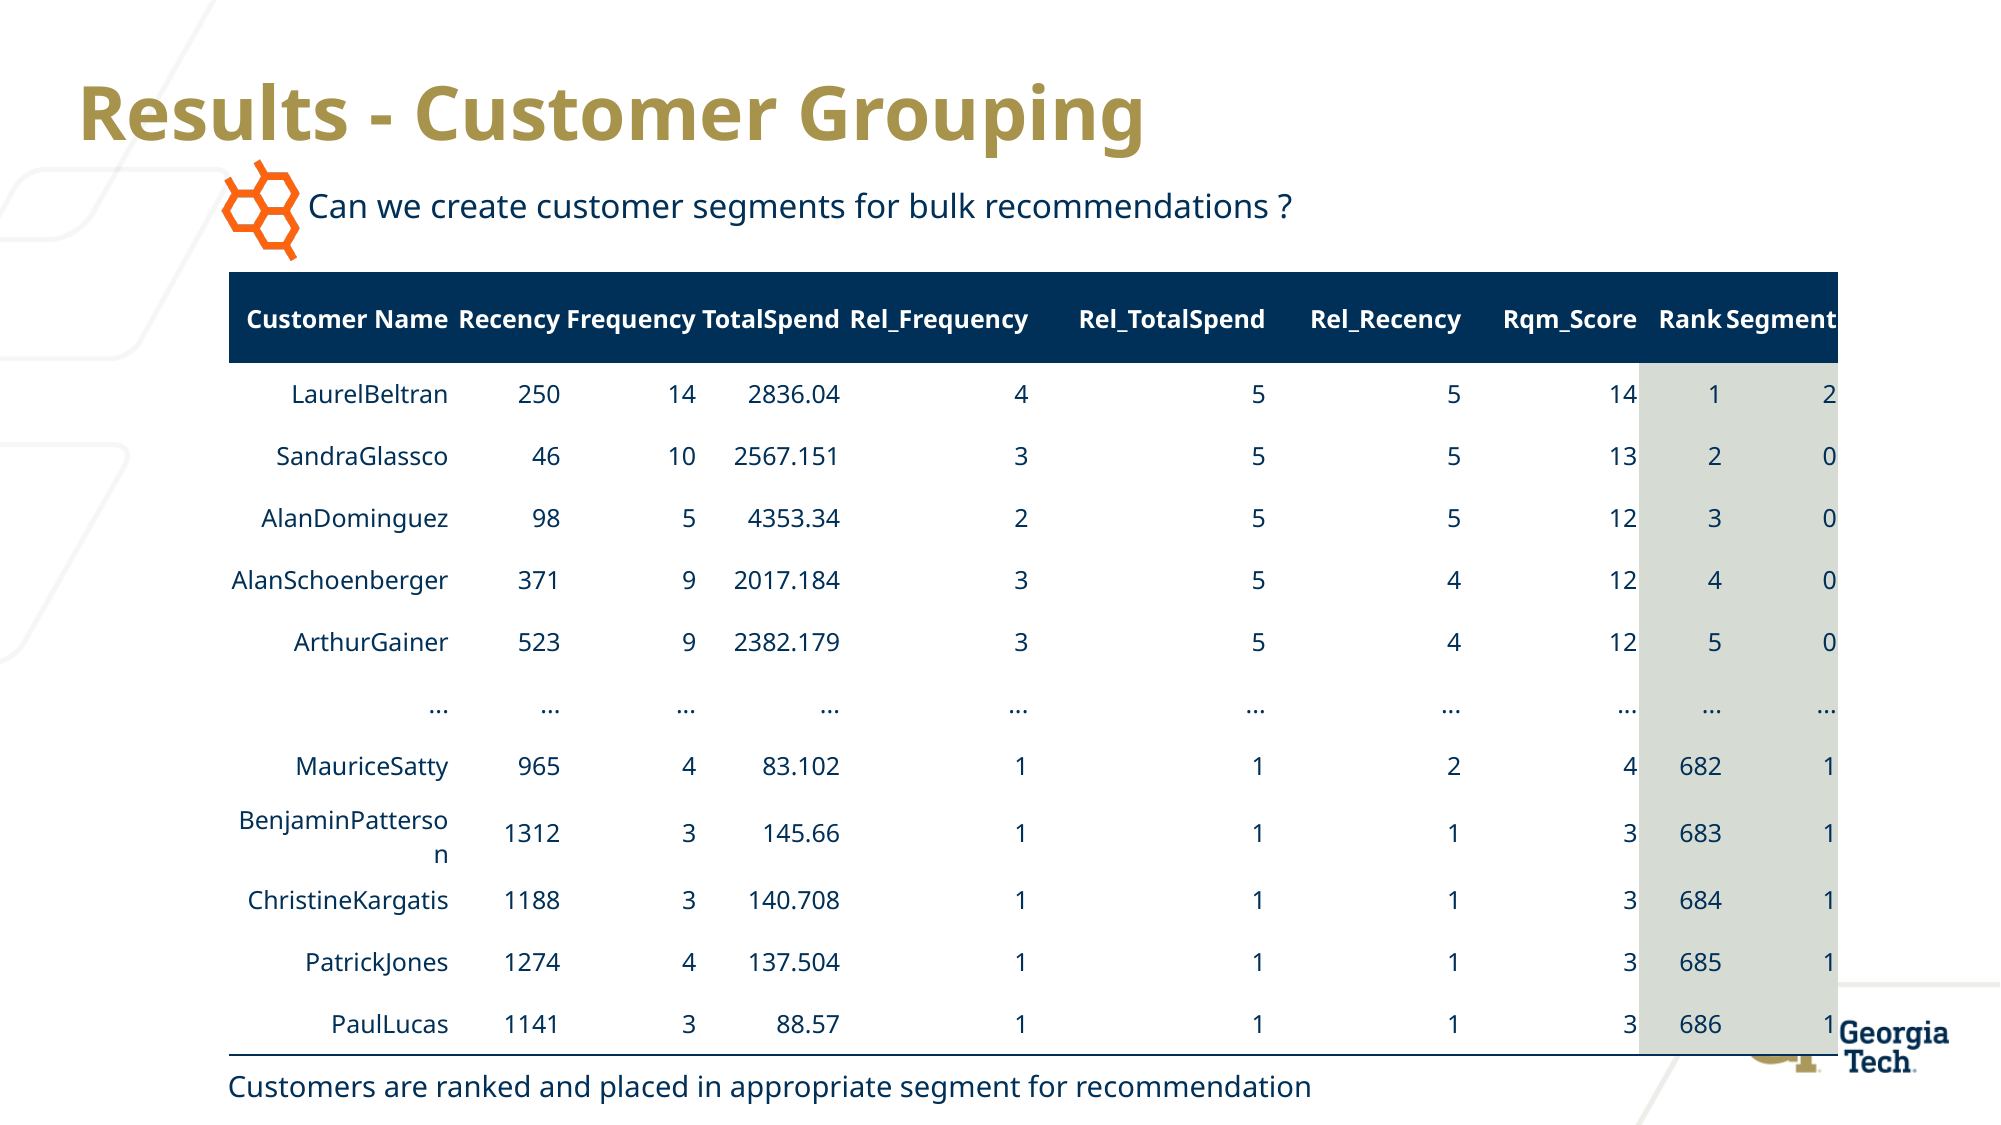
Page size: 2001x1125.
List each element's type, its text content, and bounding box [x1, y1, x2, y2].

table_cell 4 [842, 363, 1030, 425]
table_cell 4 [1267, 549, 1463, 611]
table_cell 1 [1267, 931, 1463, 993]
table_cell 3 [1463, 797, 1639, 869]
table_cell 3 [1463, 993, 1639, 1054]
table_cell 12 [1463, 611, 1639, 673]
table_header Rel_Recency [1267, 274, 1463, 363]
table_cell SandraGlassco [229, 425, 450, 487]
table_cell 3 [842, 425, 1030, 487]
table_cell 4 [1463, 735, 1639, 797]
table_cell 1 [842, 993, 1030, 1054]
table_cell ... [450, 673, 562, 735]
table_cell 3 [1463, 931, 1639, 993]
table_cell 14 [562, 363, 698, 425]
table_cell 5 [1030, 549, 1267, 611]
table_cell 1 [1030, 735, 1267, 797]
table_cell 523 [450, 611, 562, 673]
table_cell ArthurGainer [229, 611, 450, 673]
table_cell 2567.151 [698, 425, 842, 487]
table_cell 3 [1639, 487, 1724, 549]
table_cell 12 [1463, 487, 1639, 549]
table_cell 2 [1724, 363, 1838, 425]
table_cell 1 [1267, 993, 1463, 1054]
table_cell 1 [1267, 797, 1463, 869]
table_cell 145.66 [698, 797, 842, 869]
table_cell 2017.184 [698, 549, 842, 611]
table_cell 1141 [450, 993, 562, 1054]
table_cell 1 [1030, 869, 1267, 931]
table_cell 1 [842, 797, 1030, 869]
table_cell 9 [562, 549, 698, 611]
table_cell 5 [1030, 363, 1267, 425]
table_cell 683 [1639, 797, 1724, 869]
table_cell 3 [562, 869, 698, 931]
table_cell 10 [562, 425, 698, 487]
table_cell 1 [1030, 931, 1267, 993]
table_cell 5 [1639, 611, 1724, 673]
table_cell 0 [1724, 487, 1838, 549]
table_header Rel_Frequency [842, 274, 1030, 363]
table_cell 682 [1639, 735, 1724, 797]
table_header Recency [450, 274, 562, 363]
table_cell 1 [1724, 797, 1838, 869]
table_cell 1 [1030, 993, 1267, 1054]
table_cell ... [1463, 673, 1639, 735]
table_cell 1 [842, 869, 1030, 931]
table_cell 4 [1639, 549, 1724, 611]
table_cell 9 [562, 611, 698, 673]
table_cell ... [842, 673, 1030, 735]
table_cell 3 [562, 993, 698, 1054]
table_cell 3 [562, 797, 698, 869]
picture [0, 0, 2001, 1125]
table_cell 4353.34 [698, 487, 842, 549]
table_cell PatrickJones [229, 931, 450, 993]
table_header Segment [1724, 274, 1838, 363]
table_cell LaurelBeltran [229, 363, 450, 425]
table_header Frequency [562, 274, 698, 363]
table_cell AlanDominguez [229, 487, 450, 549]
table_cell 2 [1639, 425, 1724, 487]
table_cell 0 [1724, 549, 1838, 611]
table_cell MauriceSatty [229, 735, 450, 797]
table_cell 2382.179 [698, 611, 842, 673]
table_cell ... [562, 673, 698, 735]
table_cell 1 [842, 735, 1030, 797]
table_cell 3 [842, 549, 1030, 611]
table_cell 1274 [450, 931, 562, 993]
table_cell 4 [562, 735, 698, 797]
table_cell 965 [450, 735, 562, 797]
table_cell 3 [842, 611, 1030, 673]
table_cell 140.708 [698, 869, 842, 931]
table_cell 5 [562, 487, 698, 549]
table_cell 1 [1724, 993, 1838, 1054]
table_cell 1 [1724, 869, 1838, 931]
table_cell 0 [1724, 425, 1838, 487]
table_cell AlanSchoenberger [229, 549, 450, 611]
table_cell 5 [1030, 611, 1267, 673]
table_cell 1 [1267, 869, 1463, 931]
table_cell 98 [450, 487, 562, 549]
table_cell 1312 [450, 797, 562, 869]
table_cell 371 [450, 549, 562, 611]
table_cell 1 [1030, 797, 1267, 869]
table_cell 2 [842, 487, 1030, 549]
table_cell ... [698, 673, 842, 735]
table_cell 88.57 [698, 993, 842, 1054]
table_cell ChristineKargatis [229, 869, 450, 931]
table_cell 4 [562, 931, 698, 993]
table_cell 5 [1267, 487, 1463, 549]
table_cell 14 [1463, 363, 1639, 425]
table_header Rank [1639, 274, 1724, 363]
table_cell 5 [1030, 487, 1267, 549]
table_cell 5 [1030, 425, 1267, 487]
table_header Customer Name [229, 274, 450, 363]
table_cell 12 [1463, 549, 1639, 611]
table_cell 1 [1724, 735, 1838, 797]
table_cell 83.102 [698, 735, 842, 797]
table_cell 5 [1267, 363, 1463, 425]
table_cell 13 [1463, 425, 1639, 487]
table_cell BenjaminPatterson [229, 797, 450, 869]
title Results - Customer Grouping [62, 32, 1938, 200]
table_cell 684 [1639, 869, 1724, 931]
table_cell 1188 [450, 869, 562, 931]
table_cell 3 [1463, 869, 1639, 931]
table_cell 2836.04 [698, 363, 842, 425]
table_cell 1 [1724, 931, 1838, 993]
table_cell ... [1639, 673, 1724, 735]
table_cell ... [229, 673, 450, 735]
table_cell 5 [1267, 425, 1463, 487]
table_cell 2 [1267, 735, 1463, 797]
table_cell 685 [1639, 931, 1724, 993]
table_header TotalSpend [698, 274, 842, 363]
table_cell ... [1724, 673, 1838, 735]
table_cell 46 [450, 425, 562, 487]
table_cell PaulLucas [229, 993, 450, 1054]
table_header Rel_TotalSpend [1030, 274, 1267, 363]
text_box Can we create customer segments for bulk recommendations ? [321, 178, 1543, 233]
table_cell 4 [1267, 611, 1463, 673]
table_cell 686 [1639, 993, 1724, 1054]
table_cell 137.504 [698, 931, 842, 993]
text_box Customers are ranked and placed in appropriate segment for recommendation [213, 1061, 1623, 1111]
table_cell ... [1267, 673, 1463, 735]
table_cell 0 [1724, 611, 1838, 673]
table_cell 1 [842, 931, 1030, 993]
table_cell 250 [450, 363, 562, 425]
table_header Rqm_Score [1463, 274, 1639, 363]
table_cell 1 [1639, 363, 1724, 425]
table_cell ... [1030, 673, 1267, 735]
